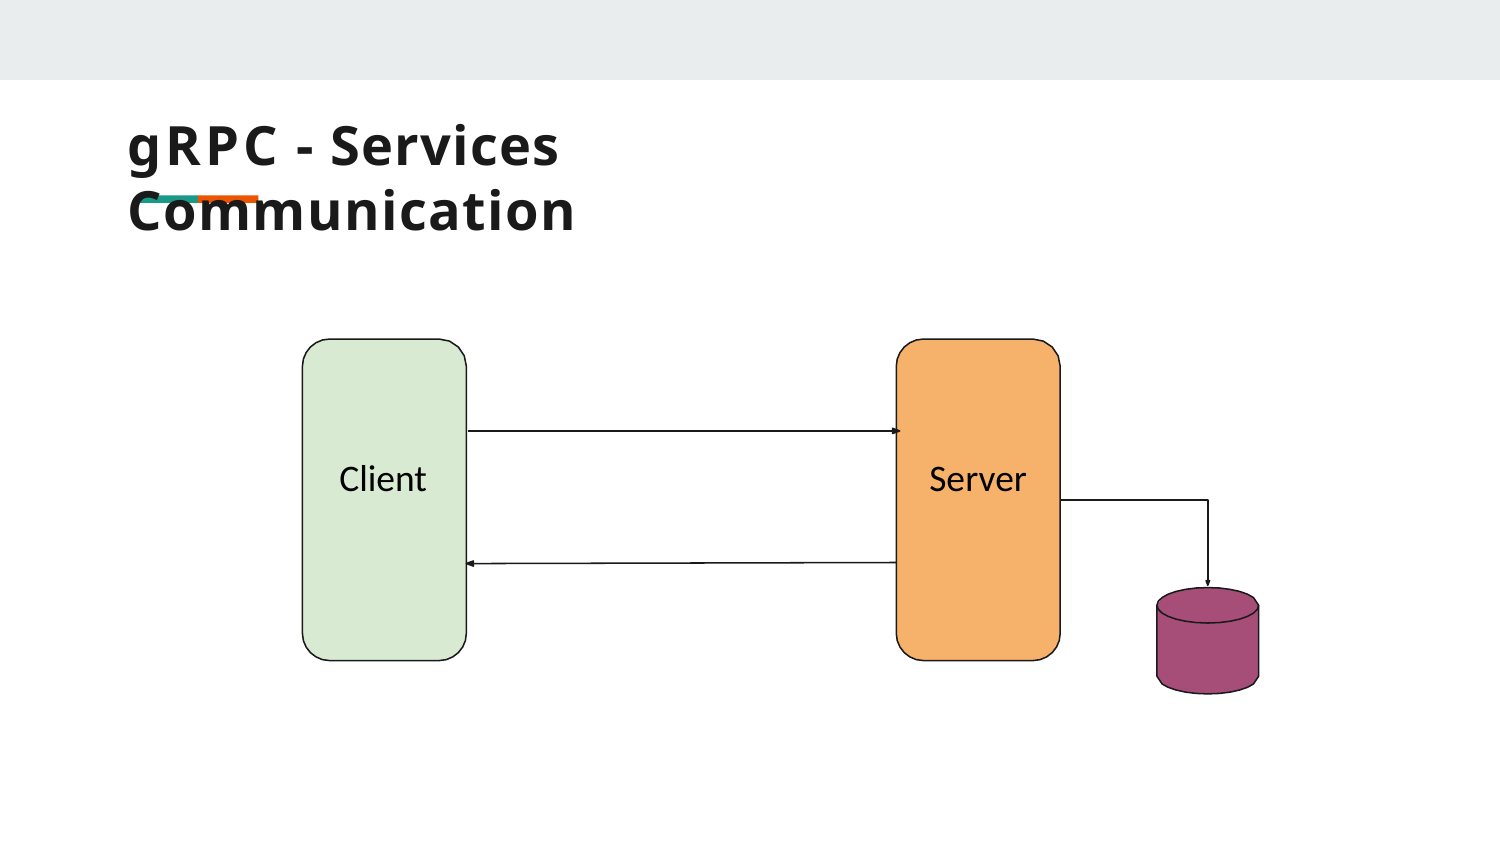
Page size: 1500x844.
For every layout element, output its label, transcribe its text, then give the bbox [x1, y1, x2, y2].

title gRPC - Services Communication [125, 109, 965, 253]
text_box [301, 337, 1260, 695]
